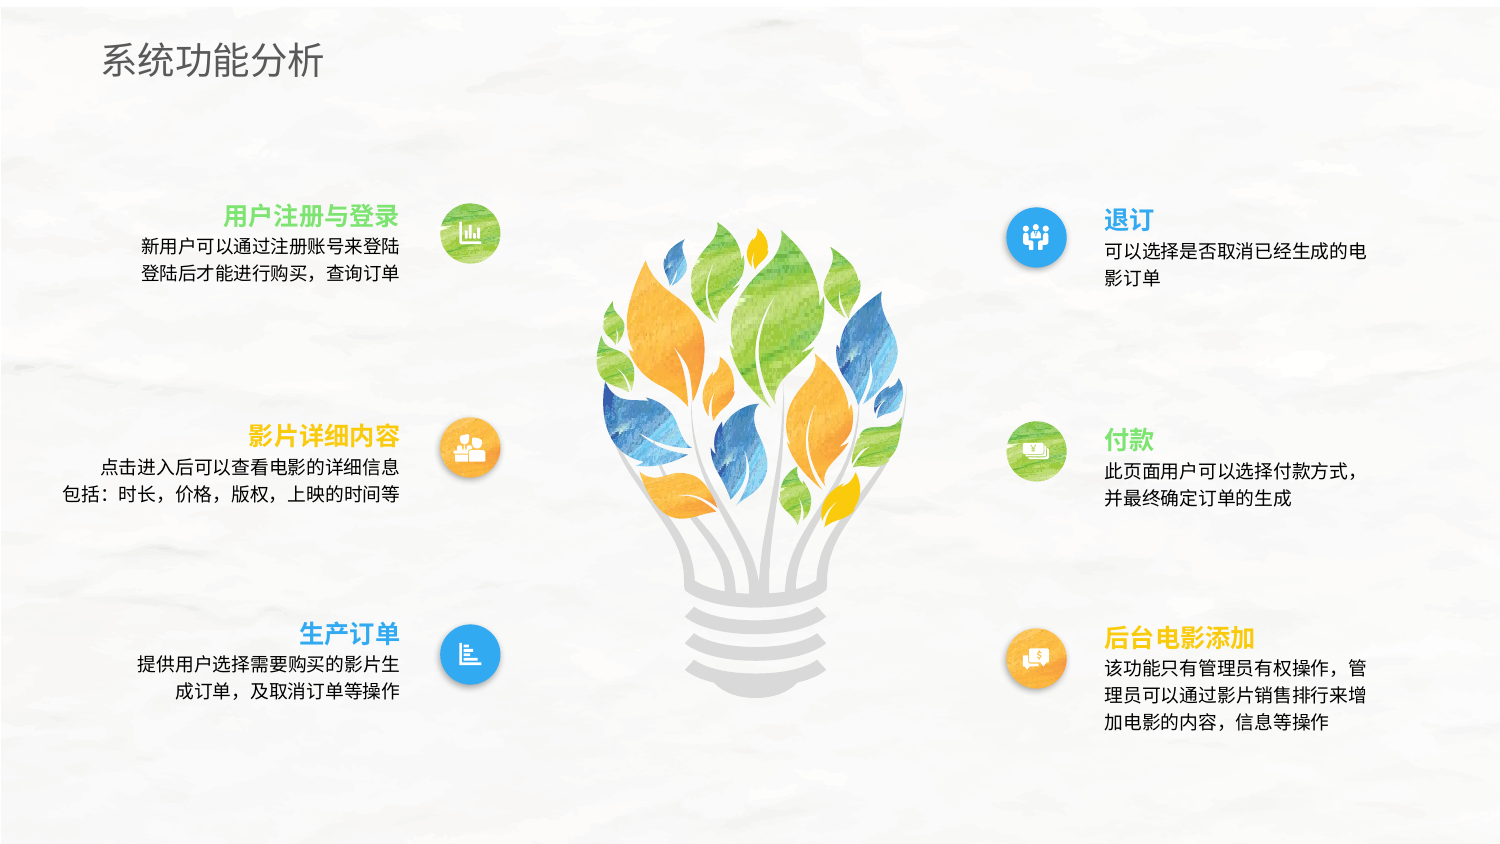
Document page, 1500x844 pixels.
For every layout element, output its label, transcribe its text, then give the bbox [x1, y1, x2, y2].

text_box 系统功能分析 [100, 28, 450, 91]
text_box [1006, 204, 1400, 719]
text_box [593, 221, 907, 699]
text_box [20, 200, 501, 715]
